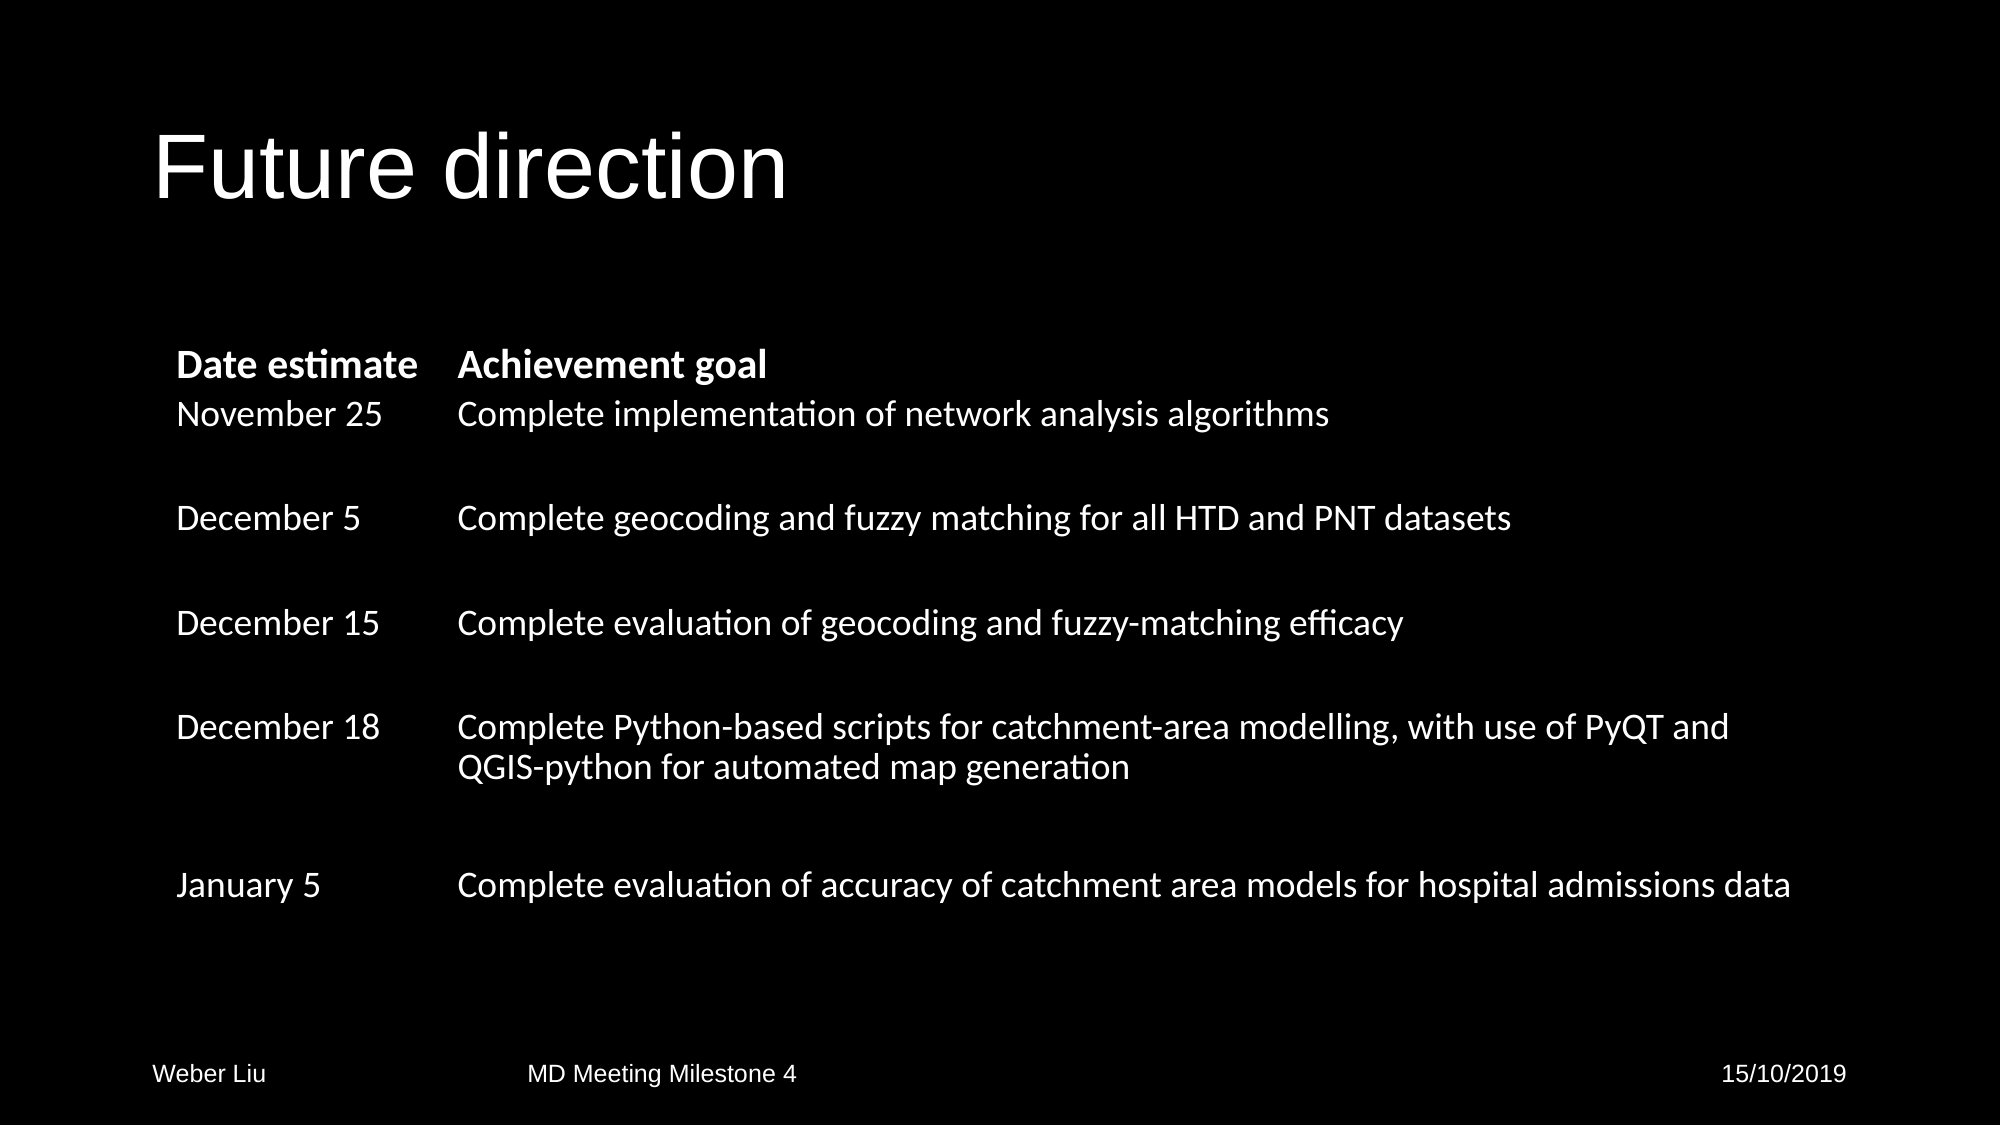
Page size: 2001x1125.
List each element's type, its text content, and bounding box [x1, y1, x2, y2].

table_cell November 25 [165, 395, 446, 500]
footer MD Meeting Milestone 4 [324, 1042, 1000, 1103]
table_cell Complete evaluation of accuracy of catchment area models for hospital admissions data [446, 867, 1835, 971]
table_cell Complete implementation of network analysis algorithms [446, 395, 1835, 500]
table_cell December 18 [165, 709, 446, 867]
table_cell January 5 [165, 867, 446, 971]
table_header Achievement goal [446, 345, 1835, 395]
title Future direction [137, 59, 1863, 278]
table_cell December 5 [165, 500, 446, 604]
table_cell Complete evaluation of geocoding and fuzzy-matching efficacy [446, 604, 1835, 709]
slide_number Weber Liu [137, 1042, 304, 1103]
table_cell Complete Python-based scripts for catchment-area modelling, with use of PyQT and QGIS-python for automated map generation [446, 709, 1835, 867]
table_cell Complete geocoding and fuzzy matching for all HTD and PNT datasets [446, 500, 1835, 604]
table_cell December 15 [165, 604, 446, 709]
table_header Date estimate [165, 345, 446, 395]
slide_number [1412, 1042, 1863, 1103]
